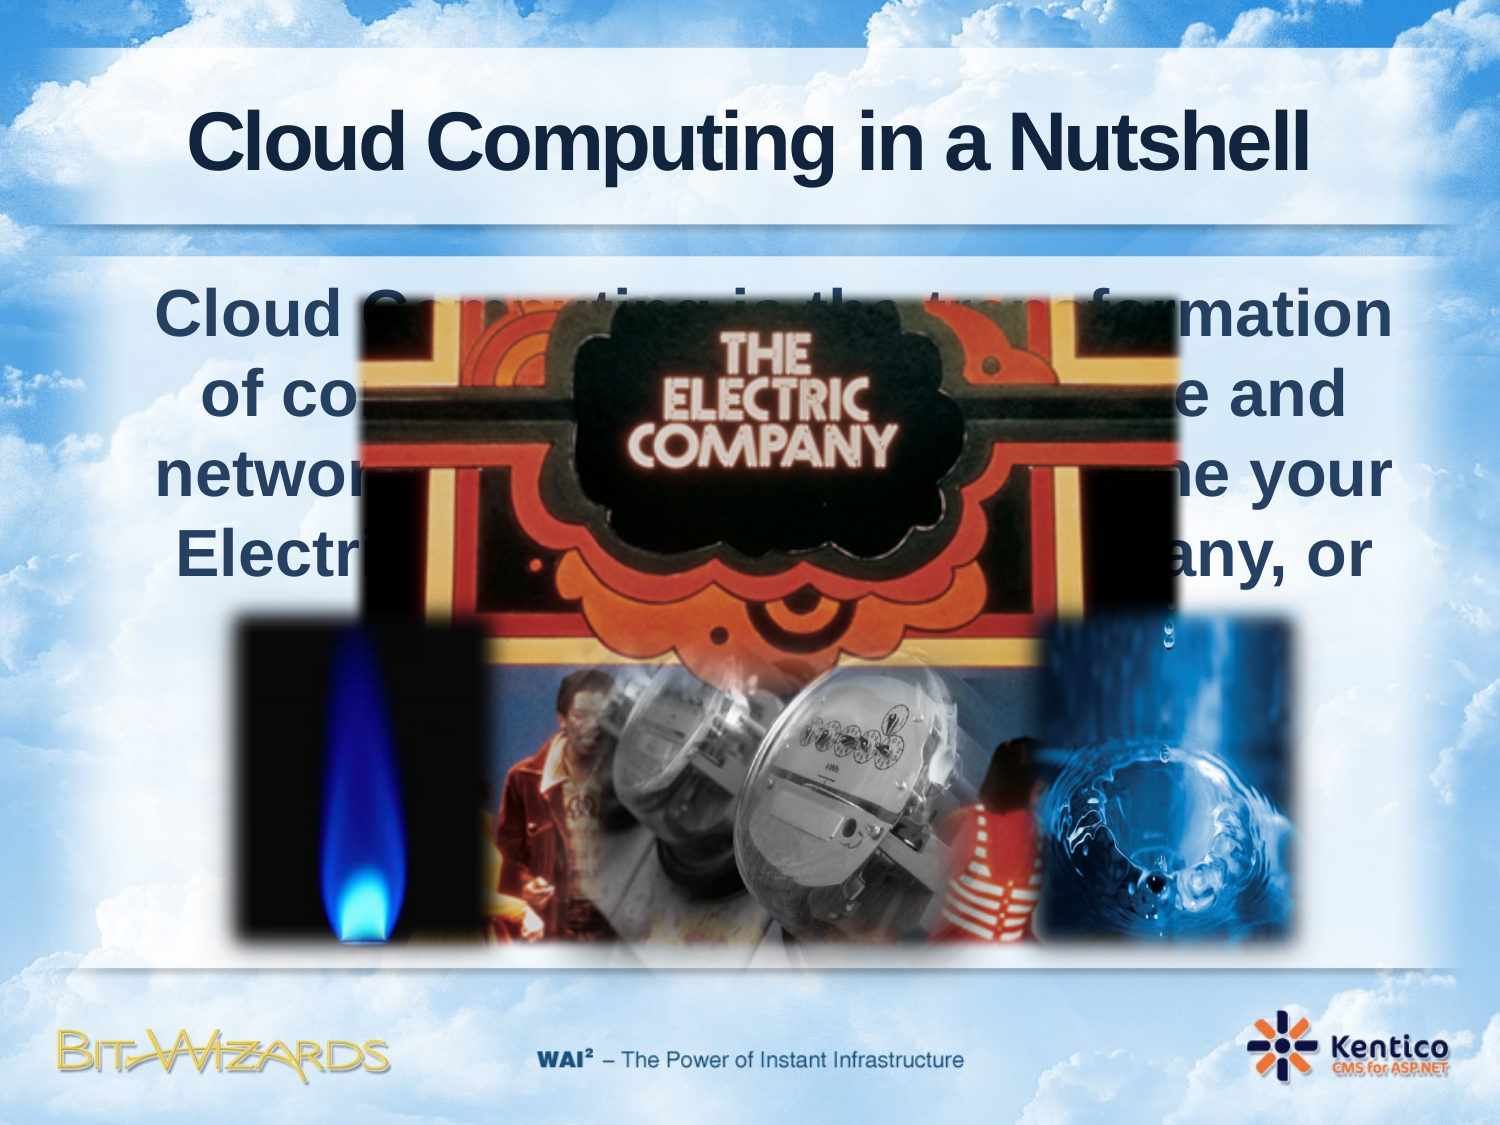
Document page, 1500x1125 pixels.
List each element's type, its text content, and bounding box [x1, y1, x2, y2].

title Cloud Computing in a Nutshell [125, 62, 1375, 213]
subtitle Cloud Computing is the transformation of computer hardware, software and networks into a Utility just like the your Electric Company, Water Company, or Gas Company. [112, 262, 1438, 725]
picture [0, 0, 1500, 1125]
